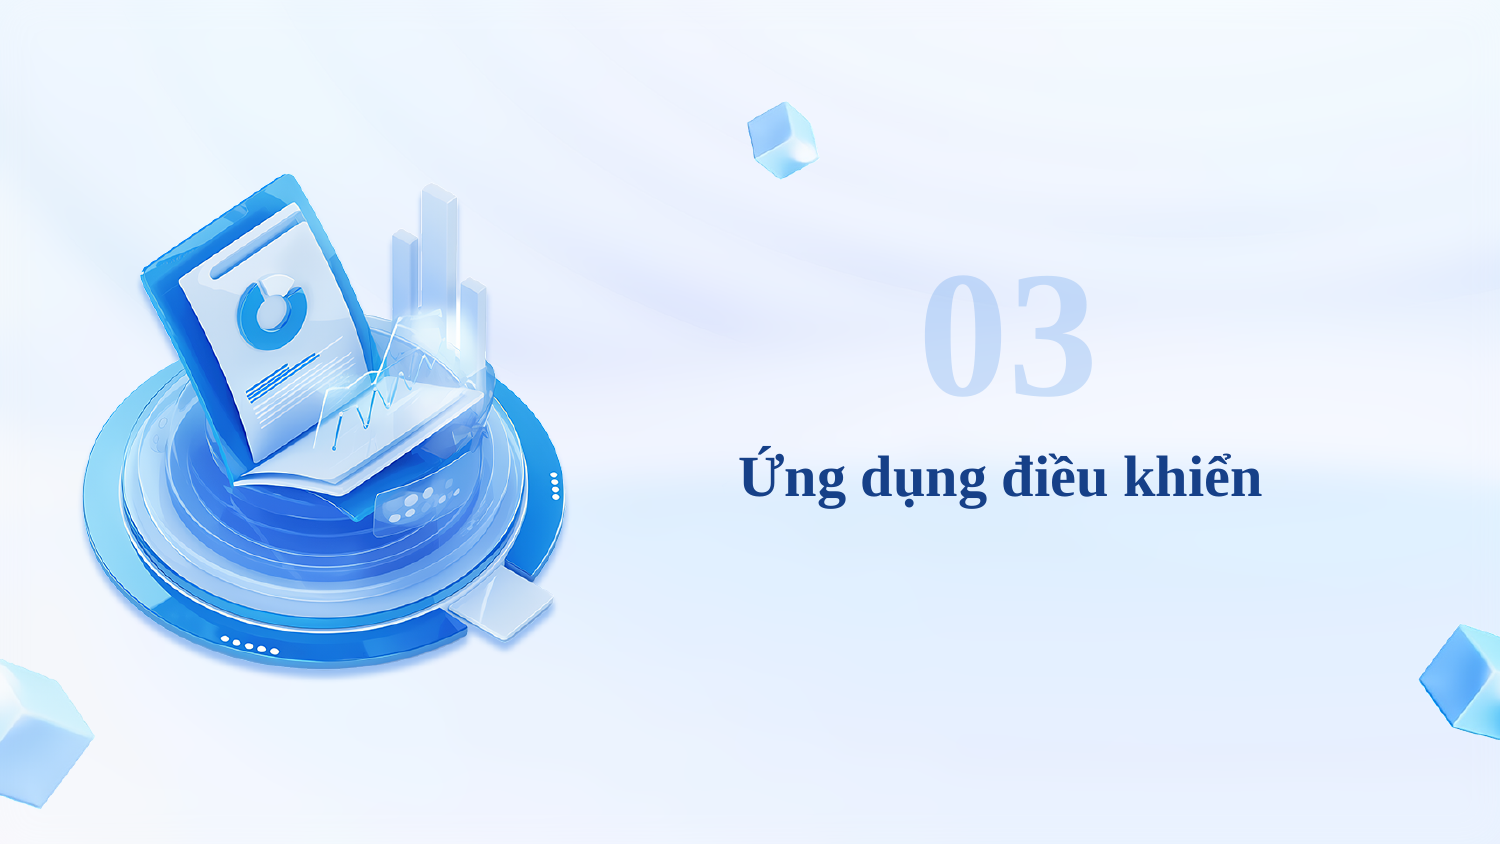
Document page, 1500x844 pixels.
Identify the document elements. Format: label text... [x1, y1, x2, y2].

text_box Ứng dụng điều khiển [526, 414, 1279, 525]
picture [0, 0, 1500, 844]
text_box 03 [825, 173, 1191, 414]
